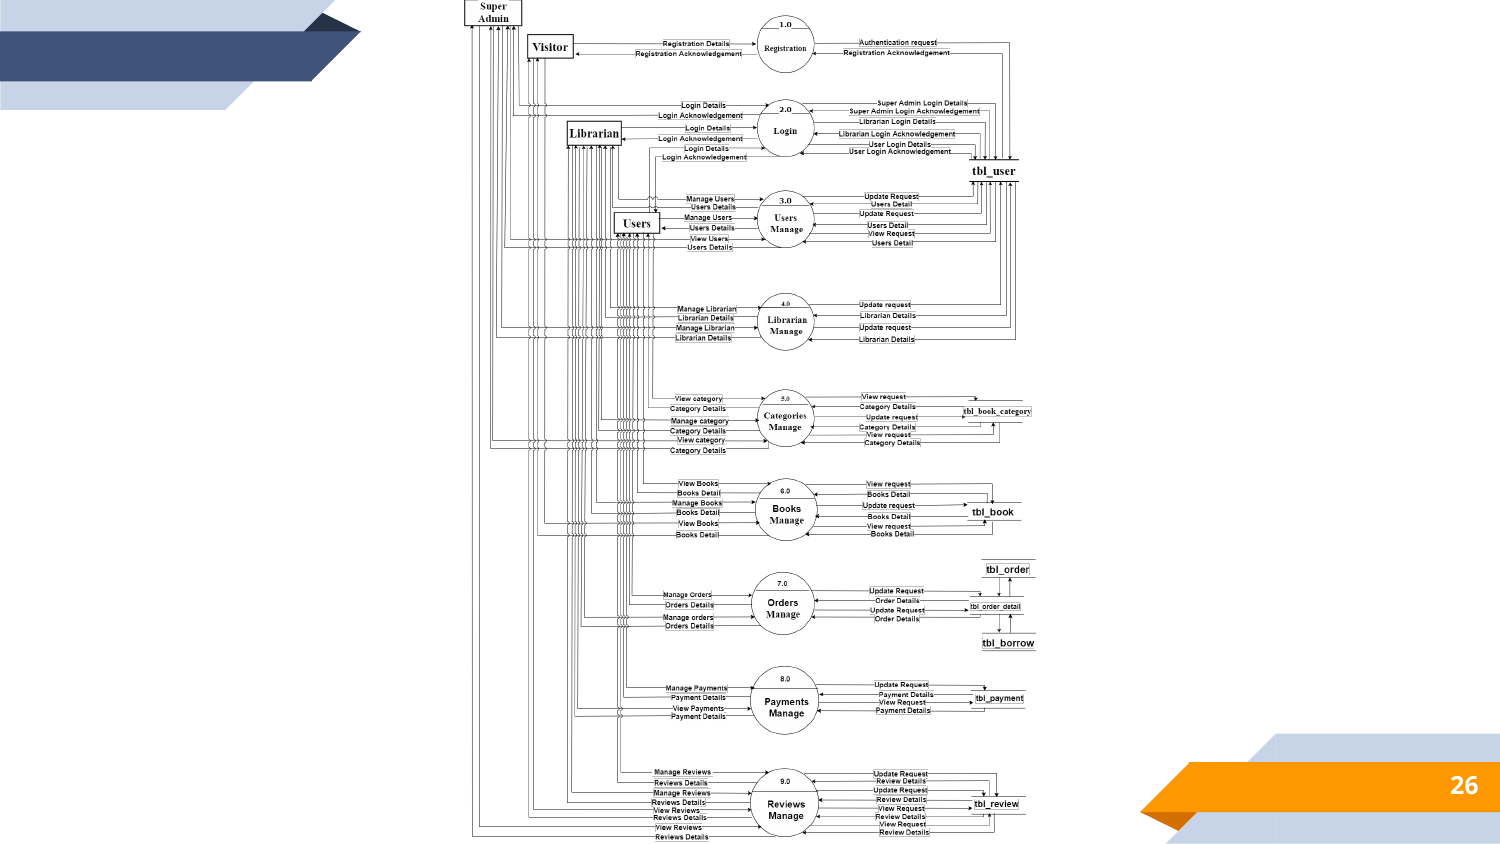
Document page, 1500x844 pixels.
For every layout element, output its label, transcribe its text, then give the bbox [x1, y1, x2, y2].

slide_number 26 [1249, 760, 1494, 813]
picture [464, 0, 1036, 844]
